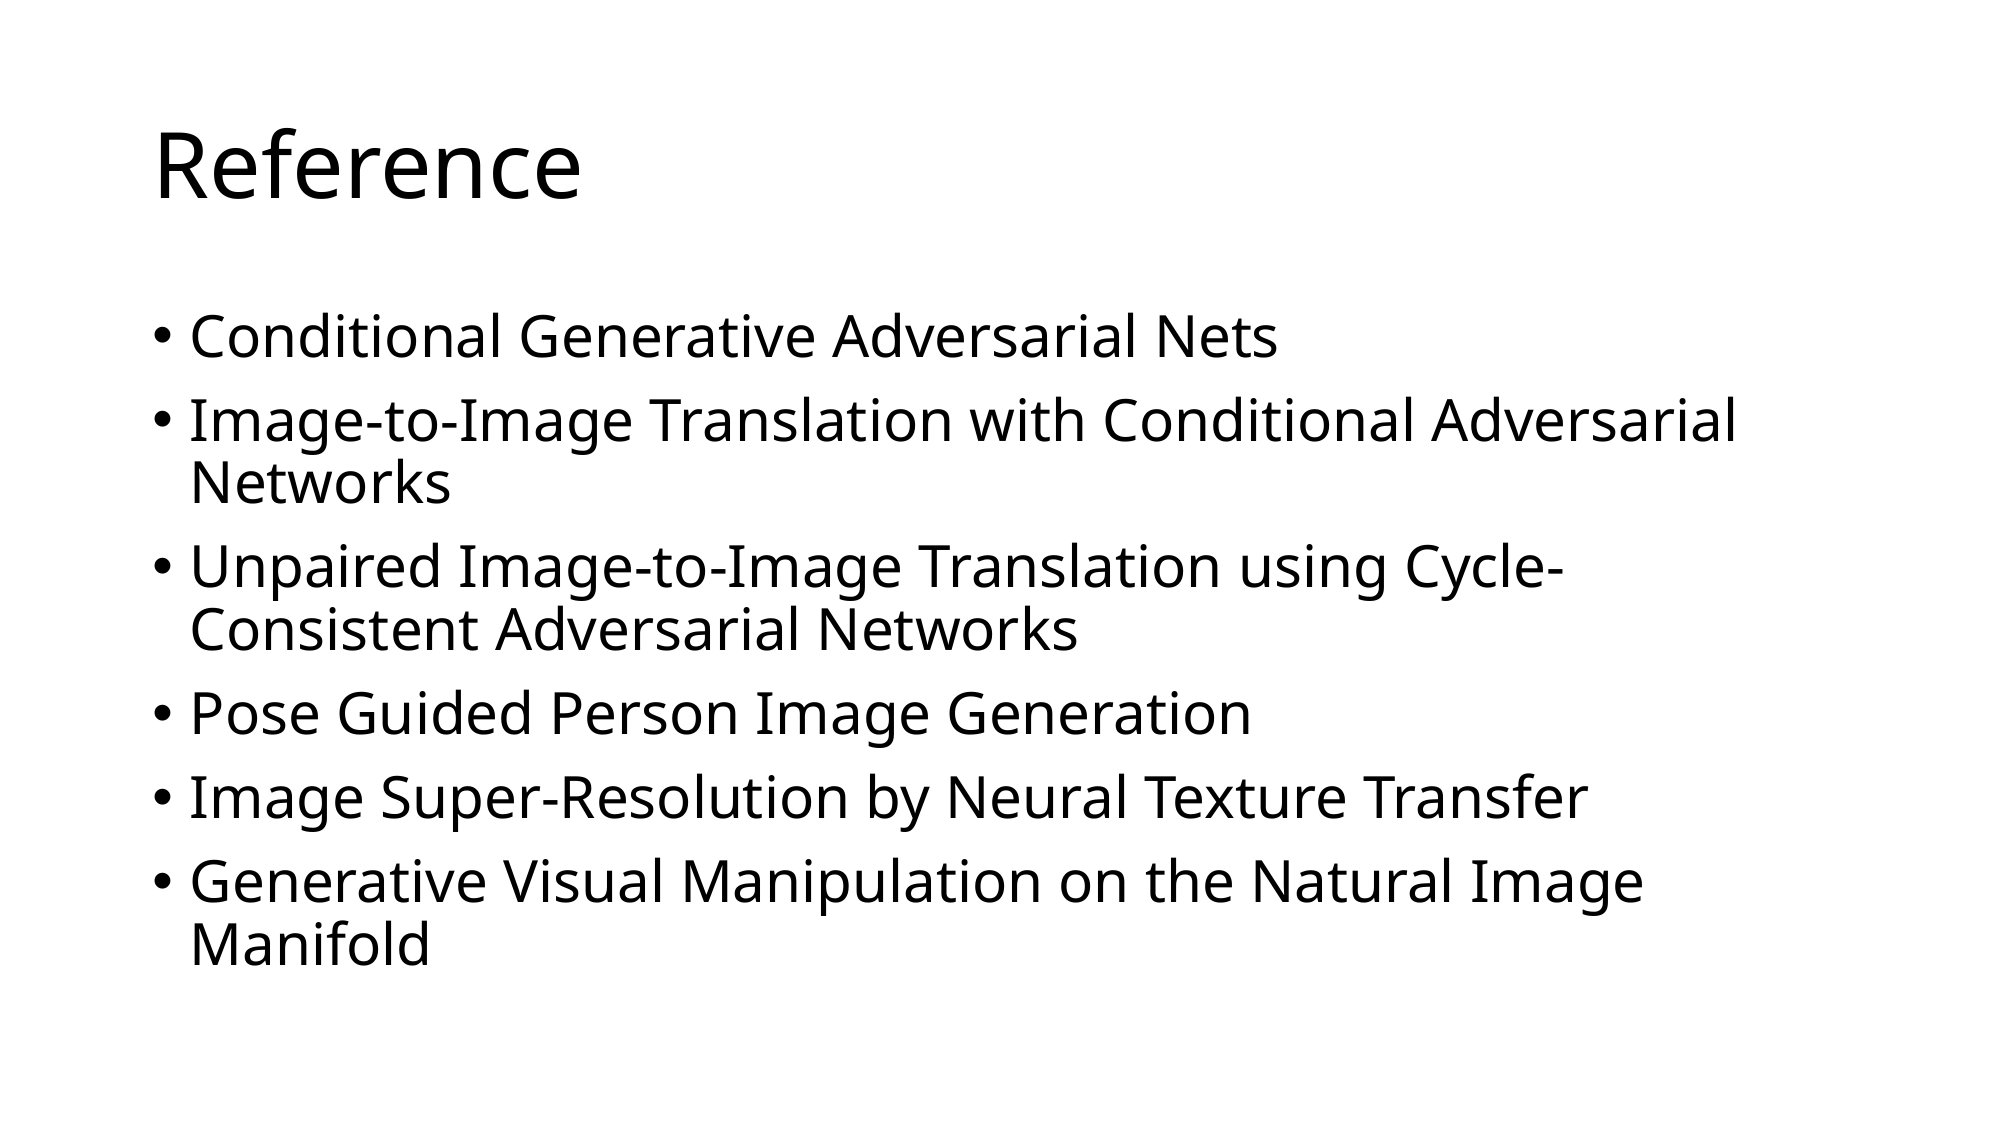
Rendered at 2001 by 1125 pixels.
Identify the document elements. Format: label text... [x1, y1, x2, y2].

list Conditional Generative Adversarial Nets Image-to-Image Translation with Conditional Adversarial Networks Unpaired Image-to-Image Translation using Cycle-Consistent Adversarial Networks Pose Guided Person Image Generation Image Super-Resolution by Neural Texture Transfer Generative Visual Manipulation on the Natural Image Manifold [137, 299, 1863, 1014]
title Reference [137, 59, 1863, 278]
